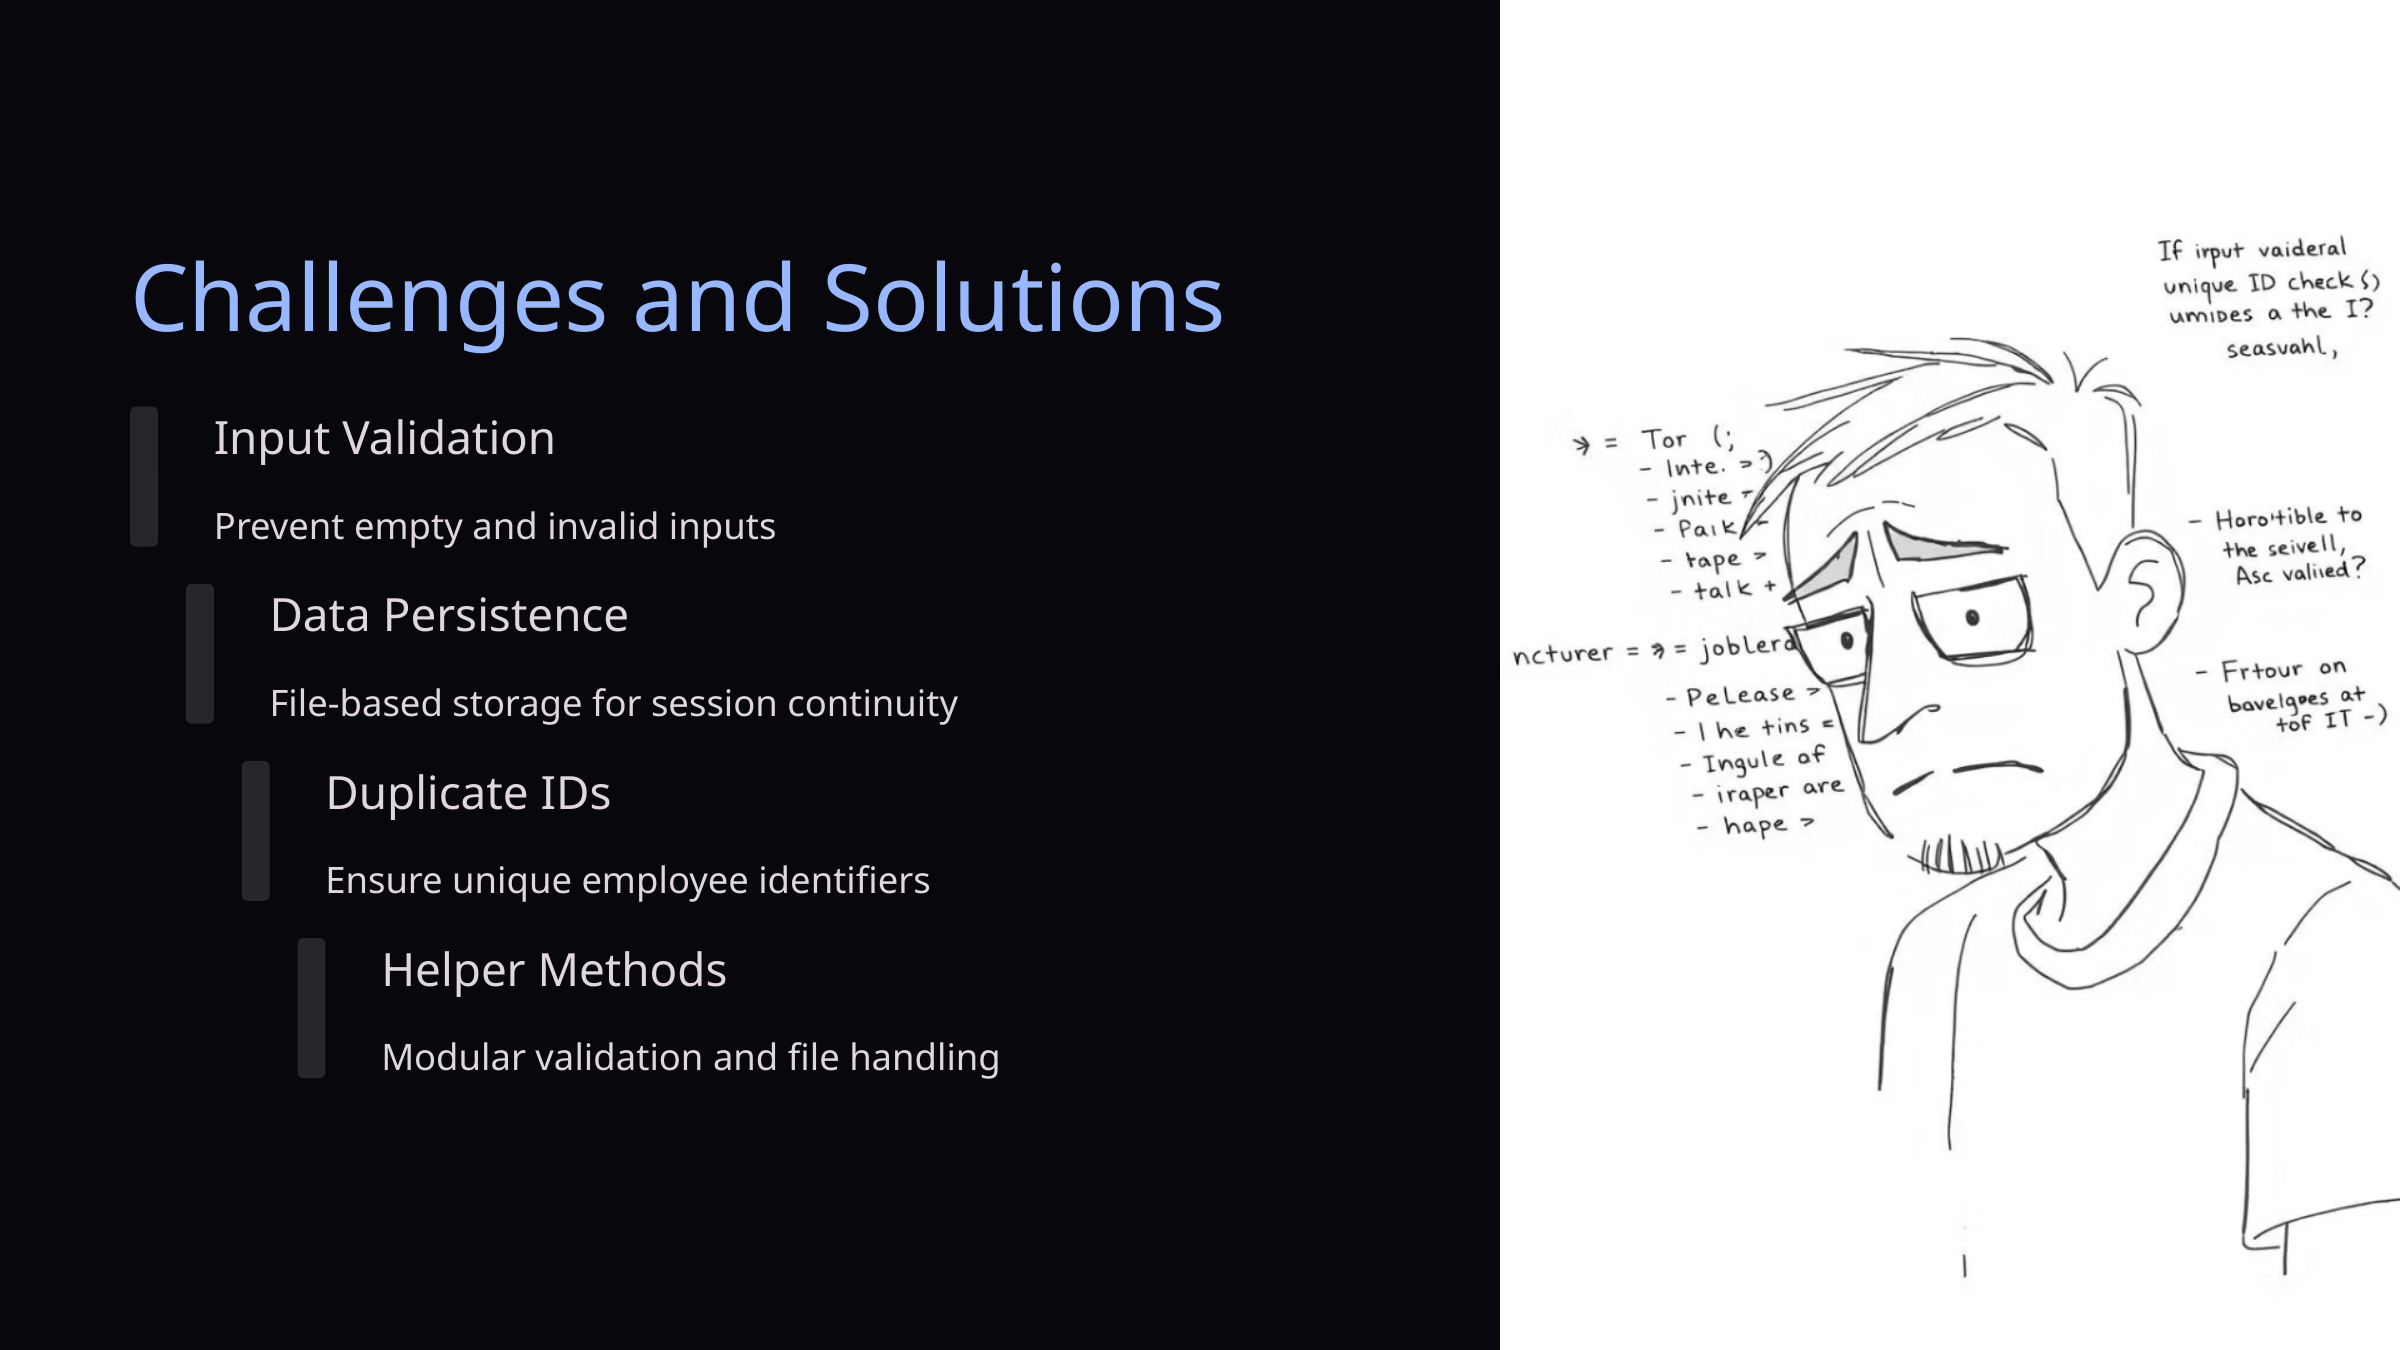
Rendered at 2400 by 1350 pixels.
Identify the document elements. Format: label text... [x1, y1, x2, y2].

text_box Helper Methods [381, 938, 847, 997]
text_box Input Validation [213, 406, 679, 465]
text_box Challenges and Solutions [130, 234, 1337, 351]
text_box Prevent empty and invalid inputs [213, 487, 1370, 547]
text_box Data Persistence [269, 583, 735, 642]
text_box [241, 760, 270, 901]
text_box File-based storage for session continuity [269, 664, 1370, 724]
text_box Modular validation and file handling [381, 1018, 1370, 1079]
text_box [130, 406, 159, 547]
text_box [297, 938, 326, 1079]
text_box Ensure unique employee identifiers [325, 841, 1370, 901]
picture [1499, 0, 2400, 1350]
text_box [185, 583, 214, 724]
text_box Duplicate IDs [325, 760, 791, 820]
